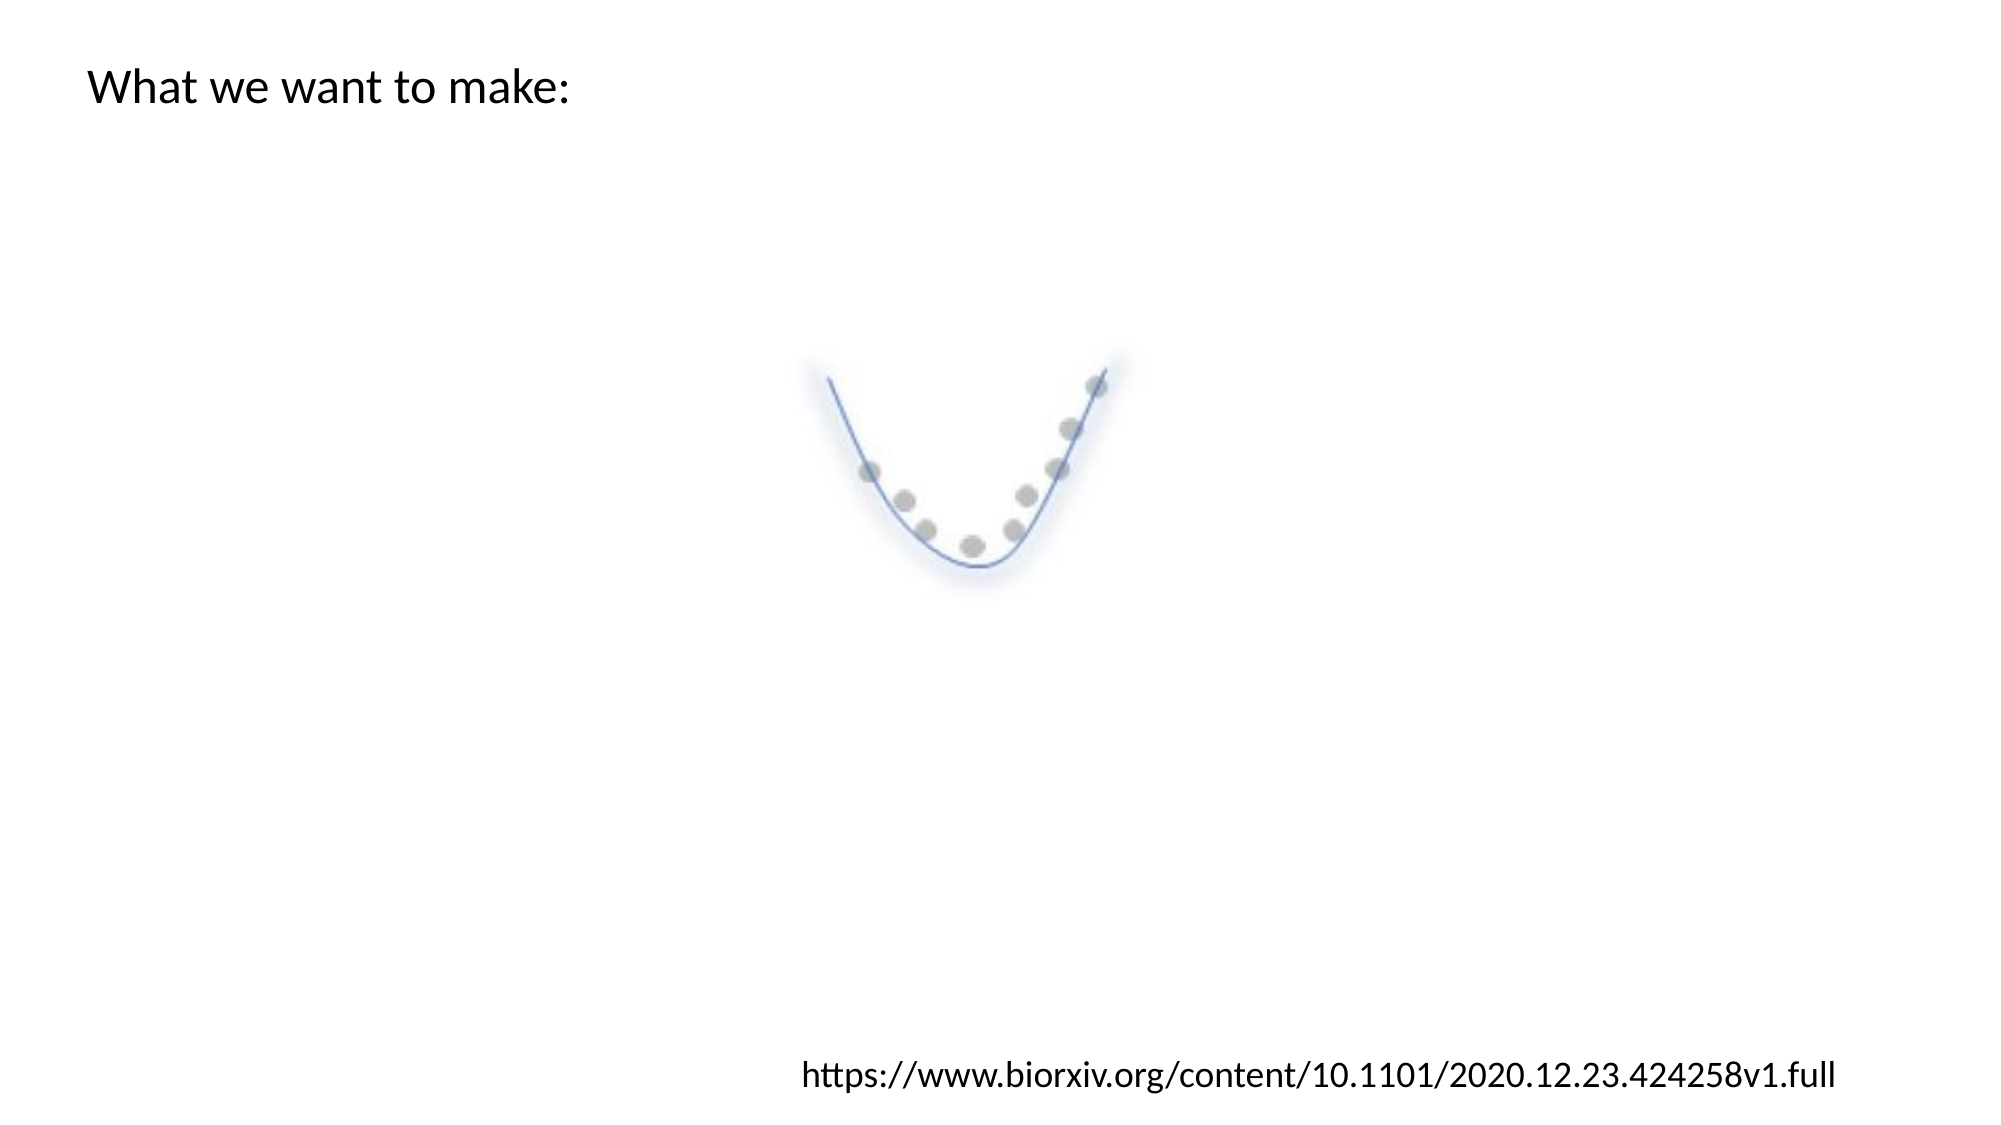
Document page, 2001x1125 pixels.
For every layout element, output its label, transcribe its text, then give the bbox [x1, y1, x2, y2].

picture [786, 312, 1175, 620]
text_box https://www.biorxiv.org/content/10.1101/2020.12.23.424258v1.full [786, 1042, 1947, 1103]
text_box What we want to make: [72, 46, 587, 121]
